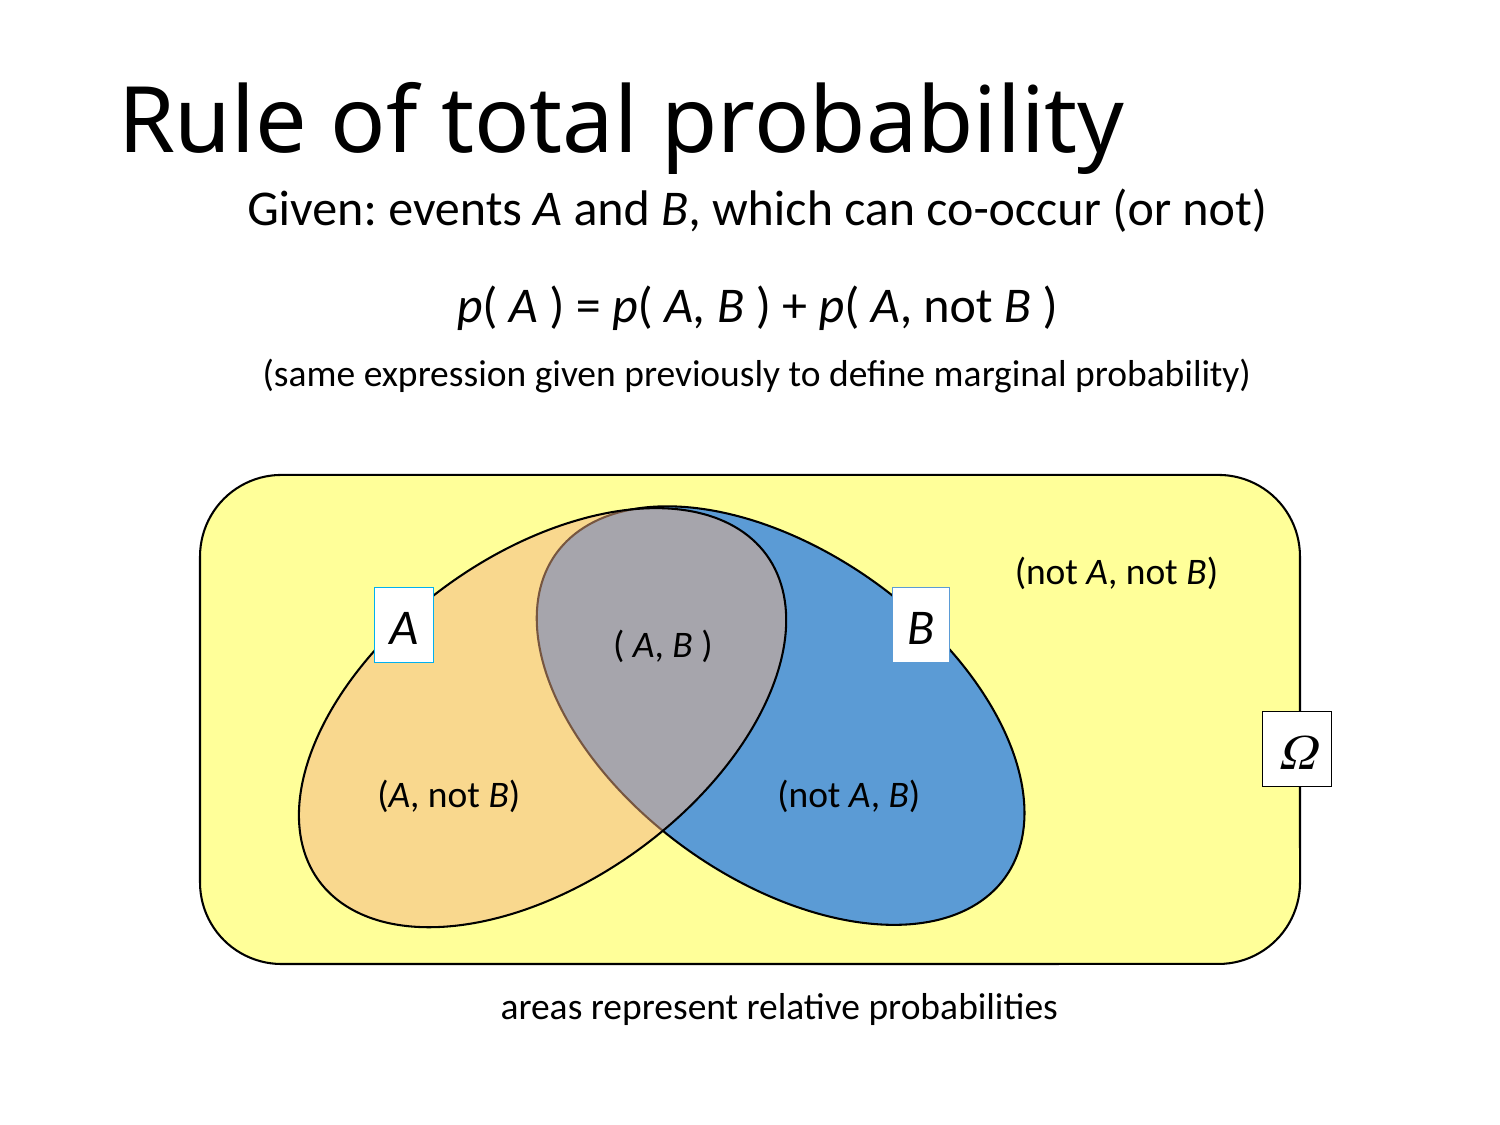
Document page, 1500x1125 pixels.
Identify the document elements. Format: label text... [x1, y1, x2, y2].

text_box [199, 474, 1332, 964]
list Given: events A and B, which can co-occur (or not) p( A ) = p( A, B ) + p( A, not B ) (same expression given previously to define marginal probability) [75, 174, 1440, 413]
title Rule of total probability [103, 48, 1397, 198]
text_box areas represent relative probabilities [485, 974, 1074, 1035]
